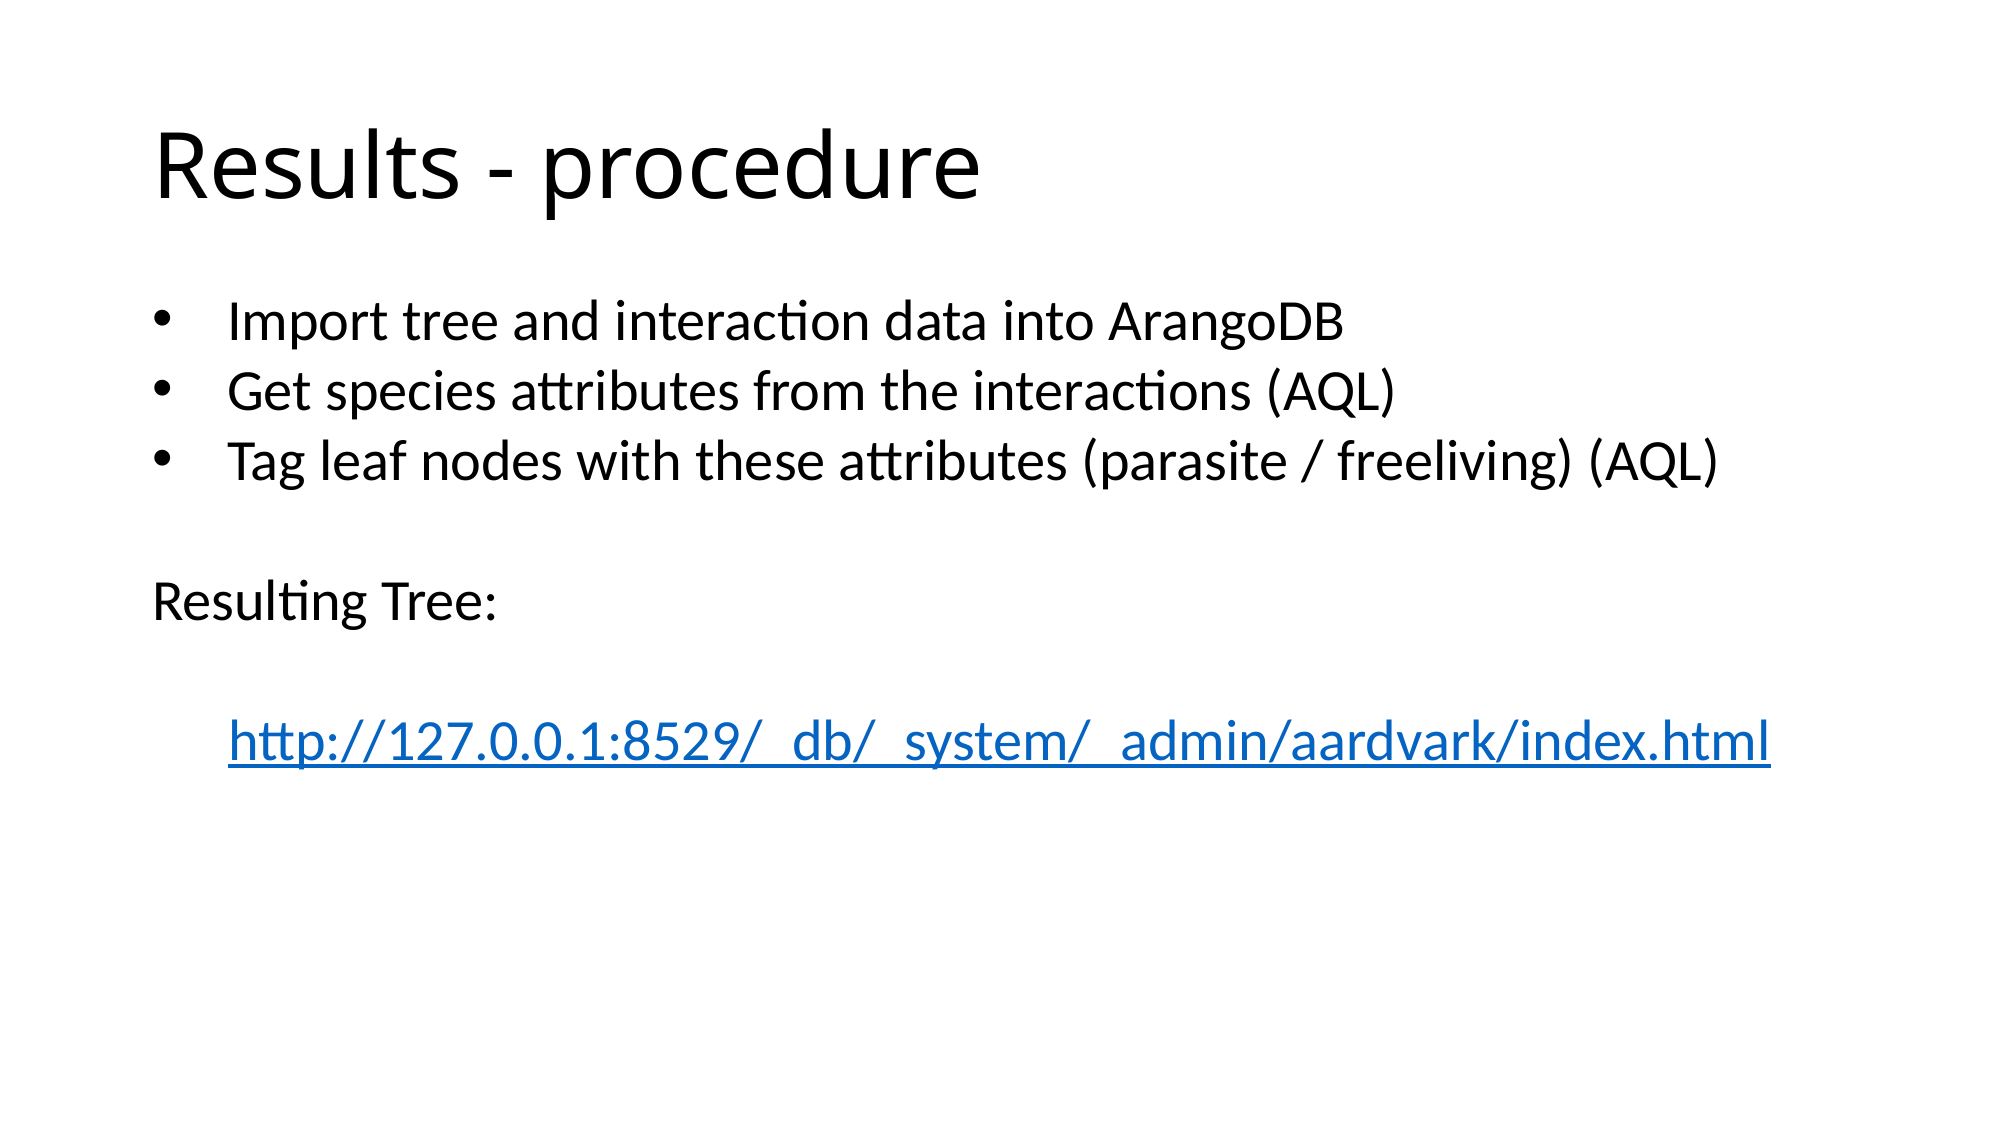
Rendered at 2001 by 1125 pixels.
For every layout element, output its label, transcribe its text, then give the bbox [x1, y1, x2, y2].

text_box Import tree and interaction data into ArangoDB Get species attributes from the interactions (AQL) Tag leaf nodes with these attributes (parasite / freeliving) (AQL) Resulting Tree: http://127.0.0.1:8529/_db/_system/_admin/aardvark/index.html [137, 274, 1863, 850]
title Results - procedure [137, 59, 1863, 274]
